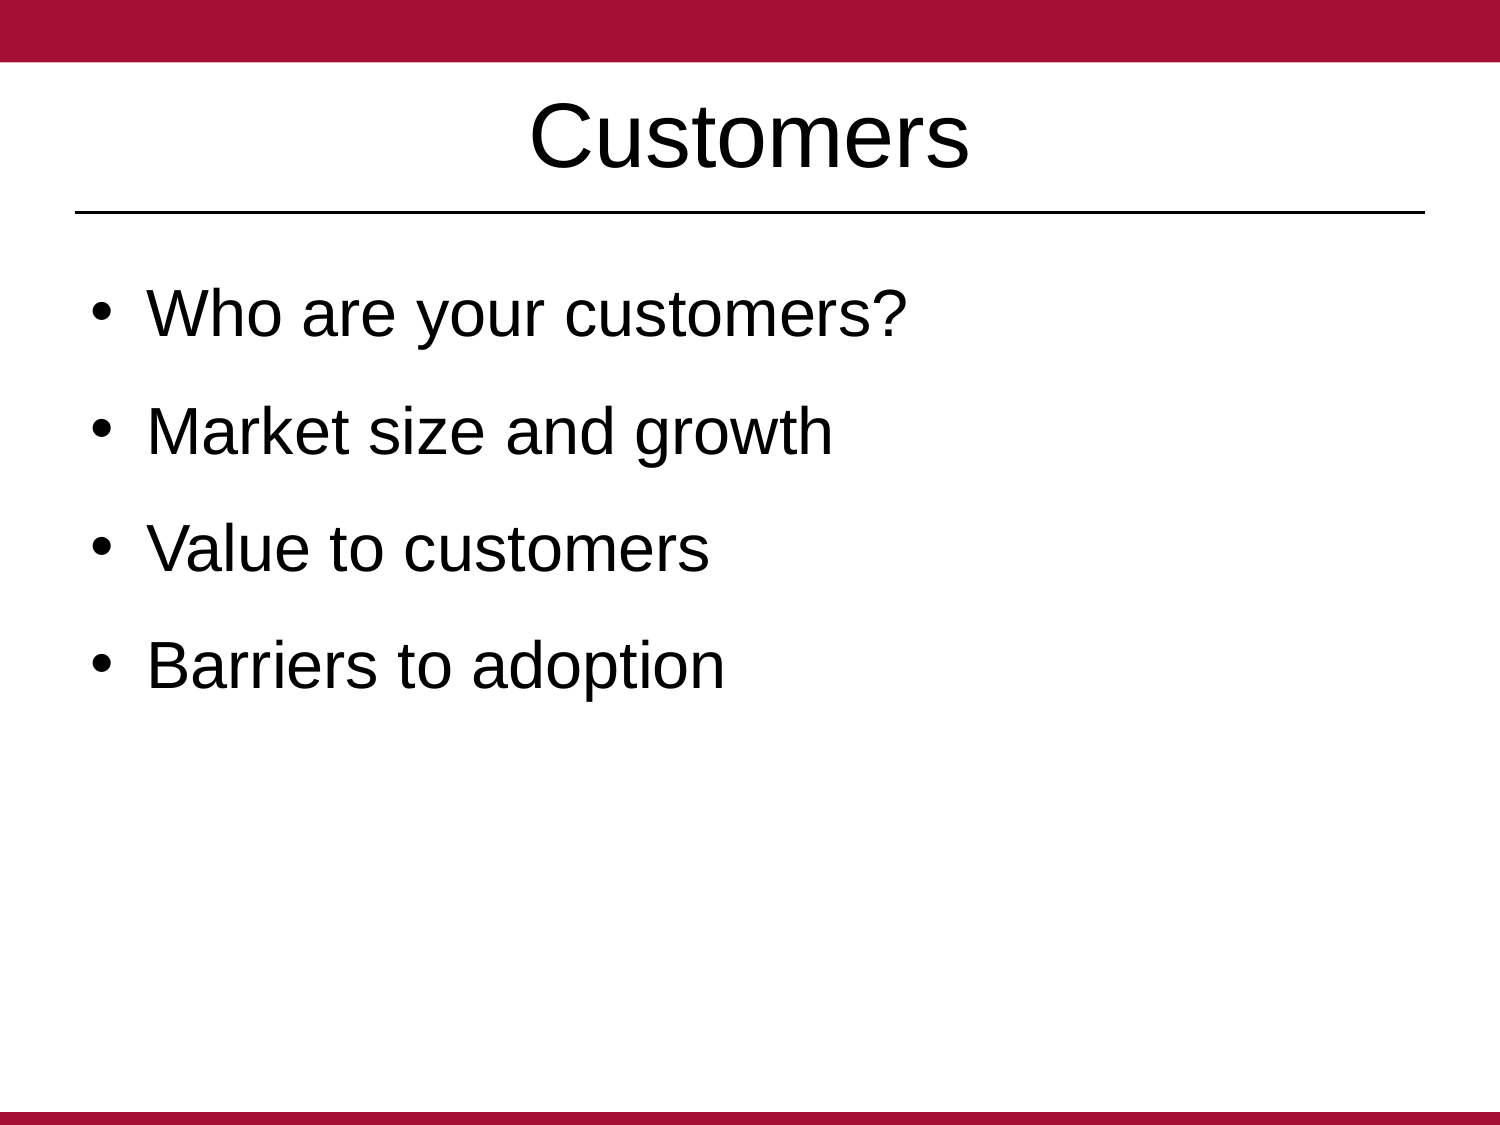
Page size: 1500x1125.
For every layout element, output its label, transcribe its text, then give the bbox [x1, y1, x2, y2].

title Customers [75, 37, 1425, 225]
list Who are your customers? Market size and growth Value to customers Barriers to adoption [75, 262, 1425, 1005]
